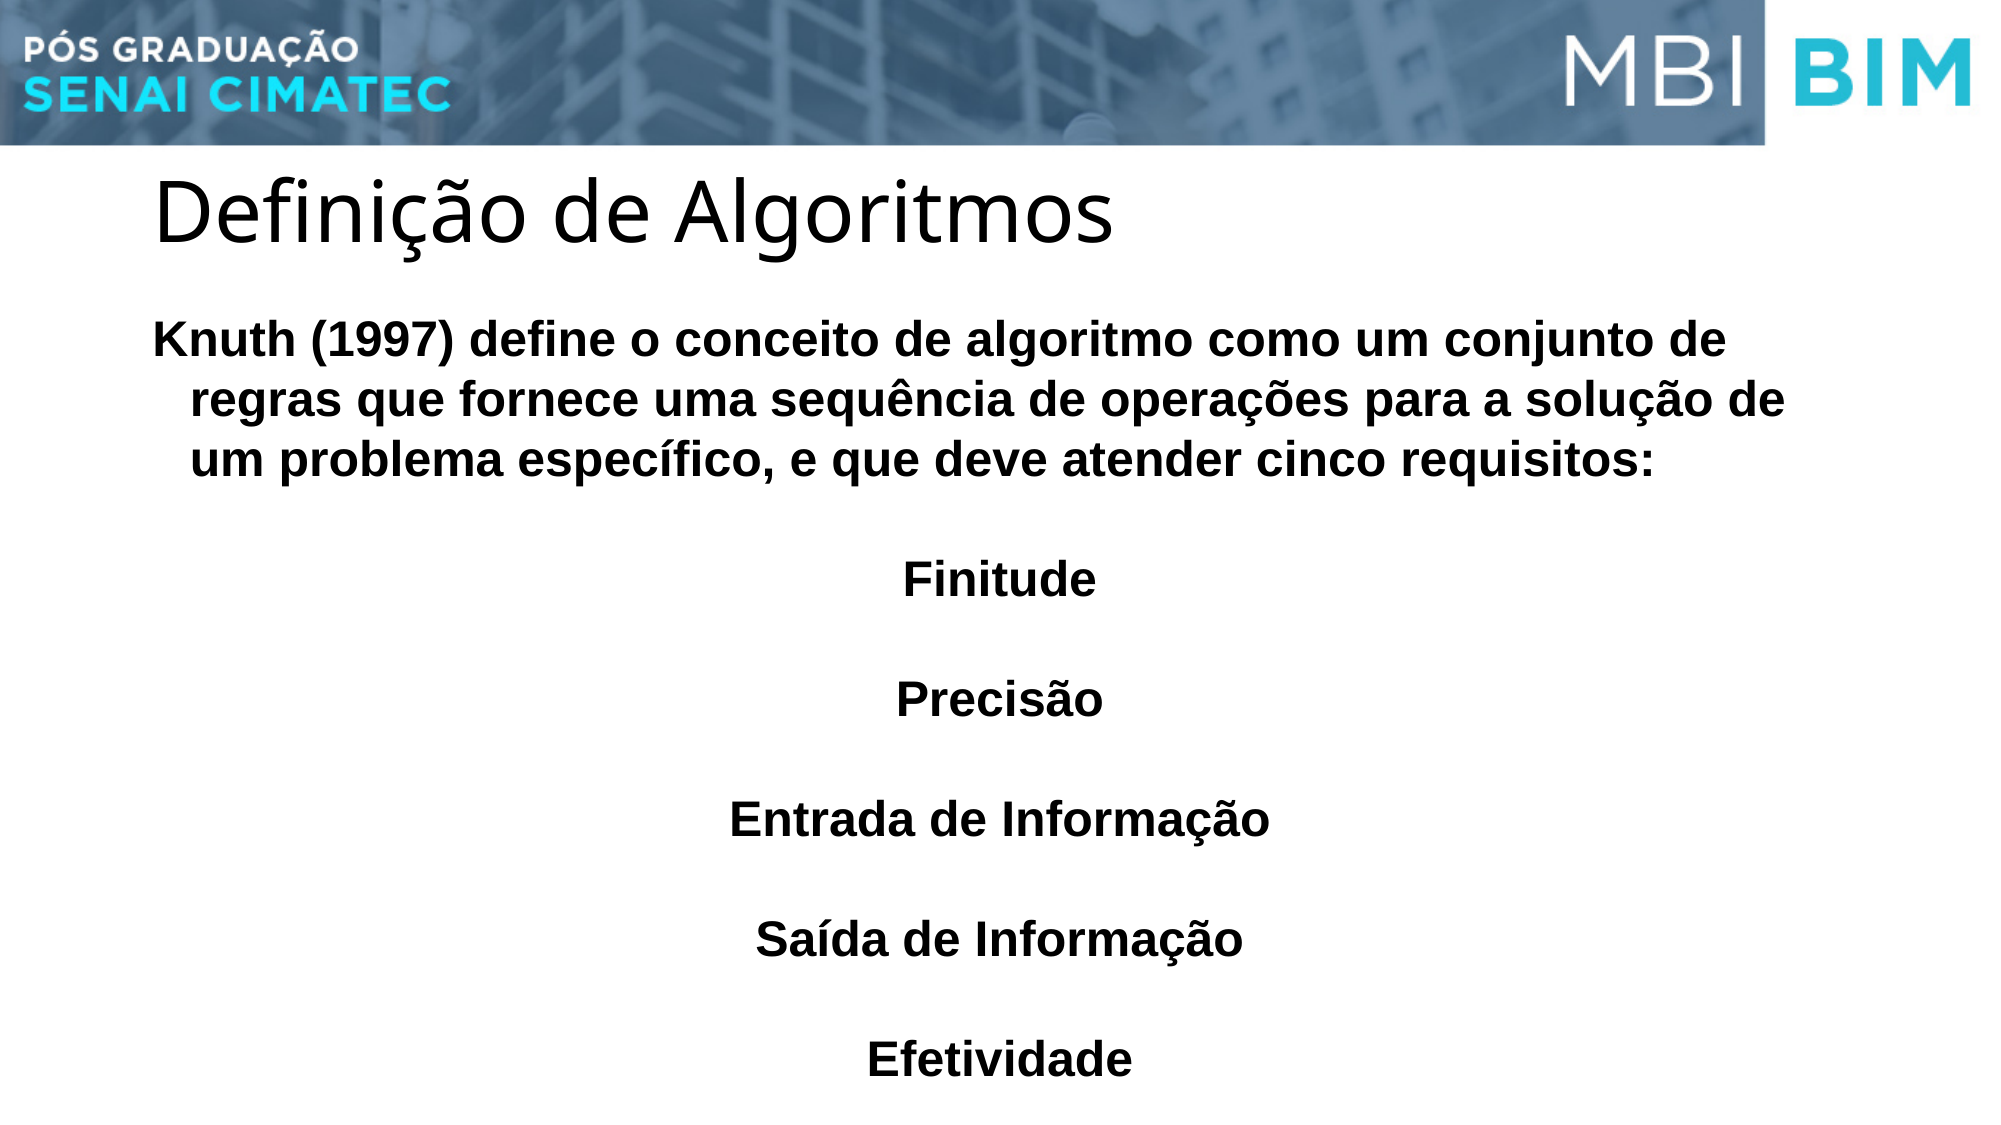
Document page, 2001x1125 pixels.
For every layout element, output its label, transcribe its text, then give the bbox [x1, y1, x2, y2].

text_box Knuth (1997)⁠ define o conceito de algoritmo como um conjunto de regras que fornece uma sequência de operações para a solução de um problema específico, e que deve atender cinco requisitos: Finitude Precisão Entrada de Informação Saída de Informação Efetividade [137, 299, 1863, 1111]
text_box Definição de Algoritmos [137, 152, 1863, 278]
picture [0, 0, 2001, 1125]
